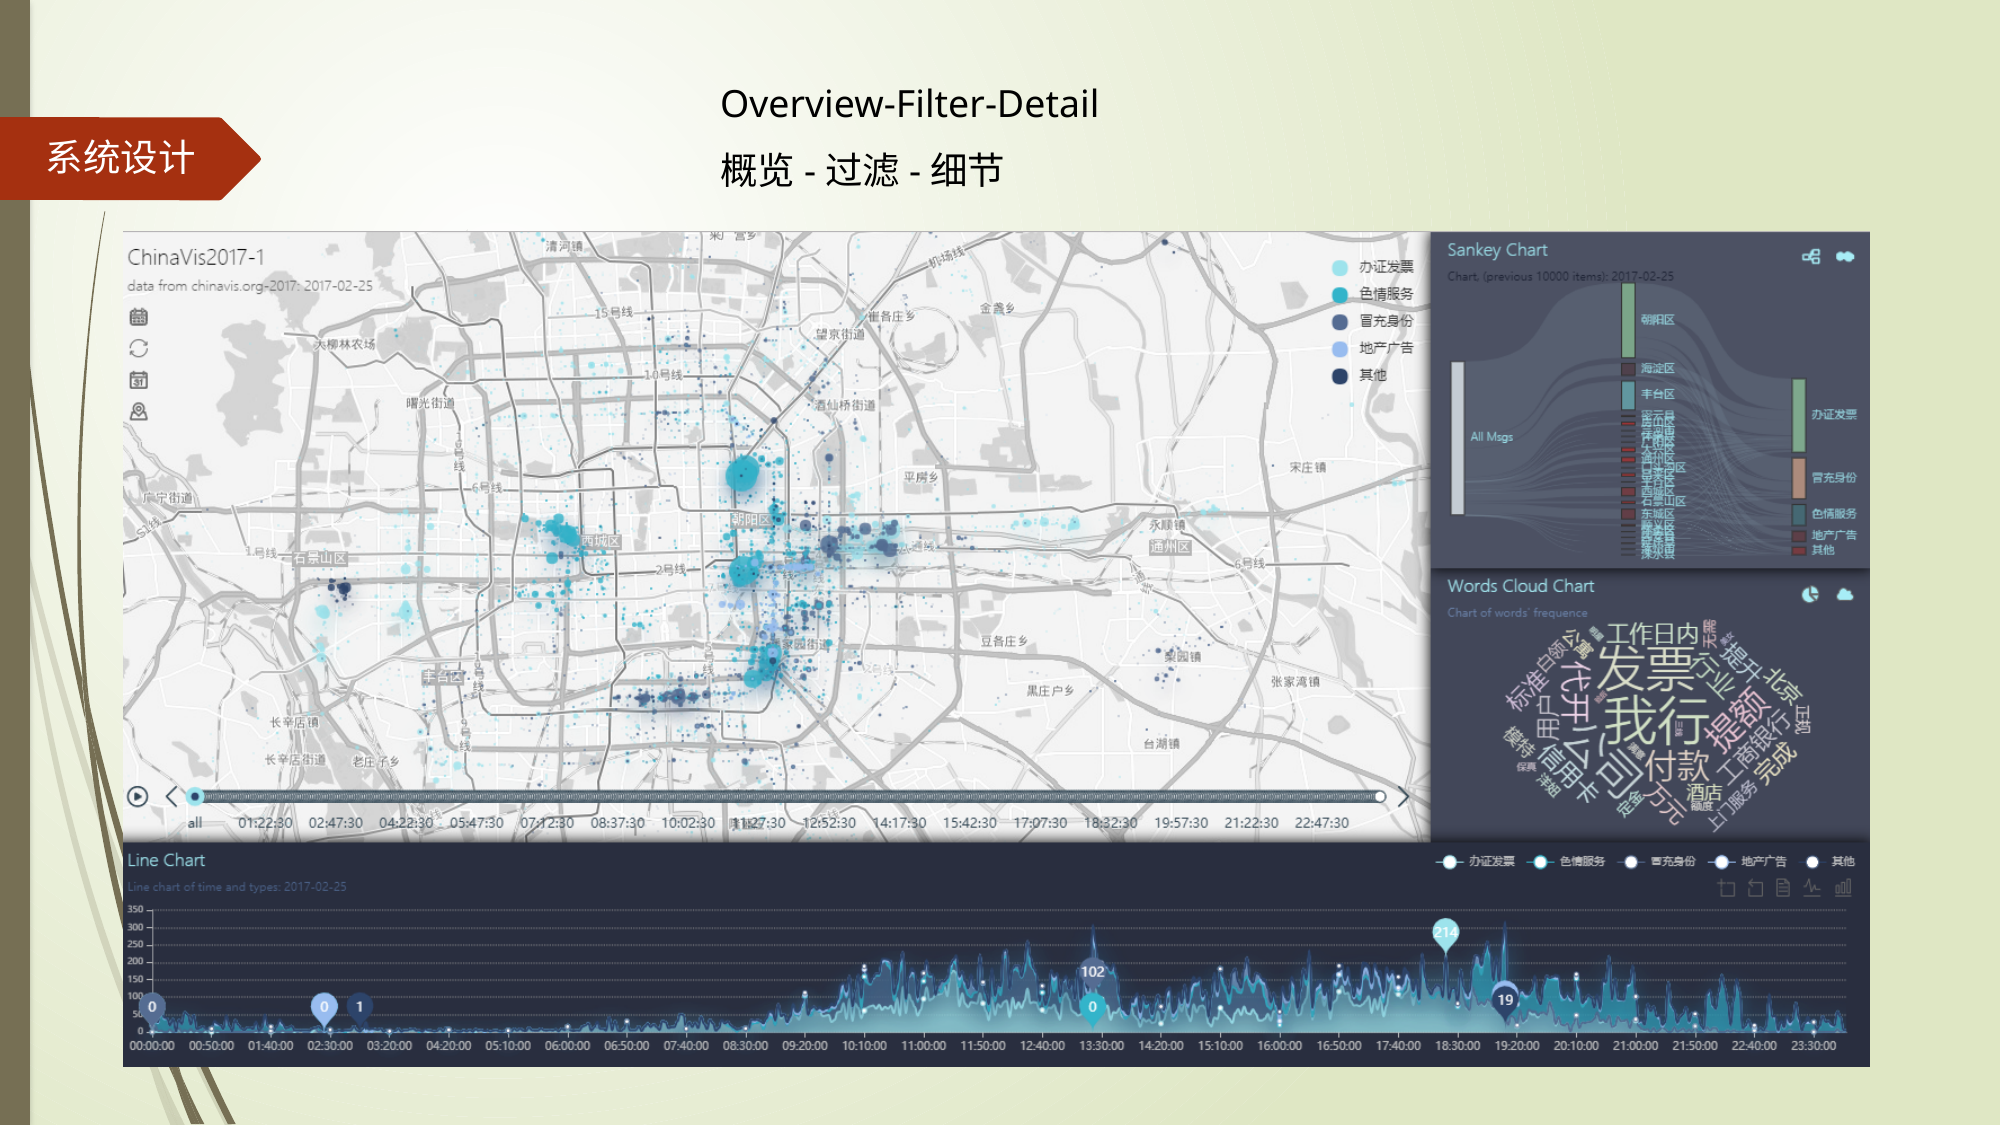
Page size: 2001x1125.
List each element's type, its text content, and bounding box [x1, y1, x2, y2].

text_box Overview-Filter-Detail 概览-过滤-细节 [555, 49, 1582, 200]
picture [123, 231, 1870, 1067]
text_box 系统设计 [31, 126, 211, 186]
